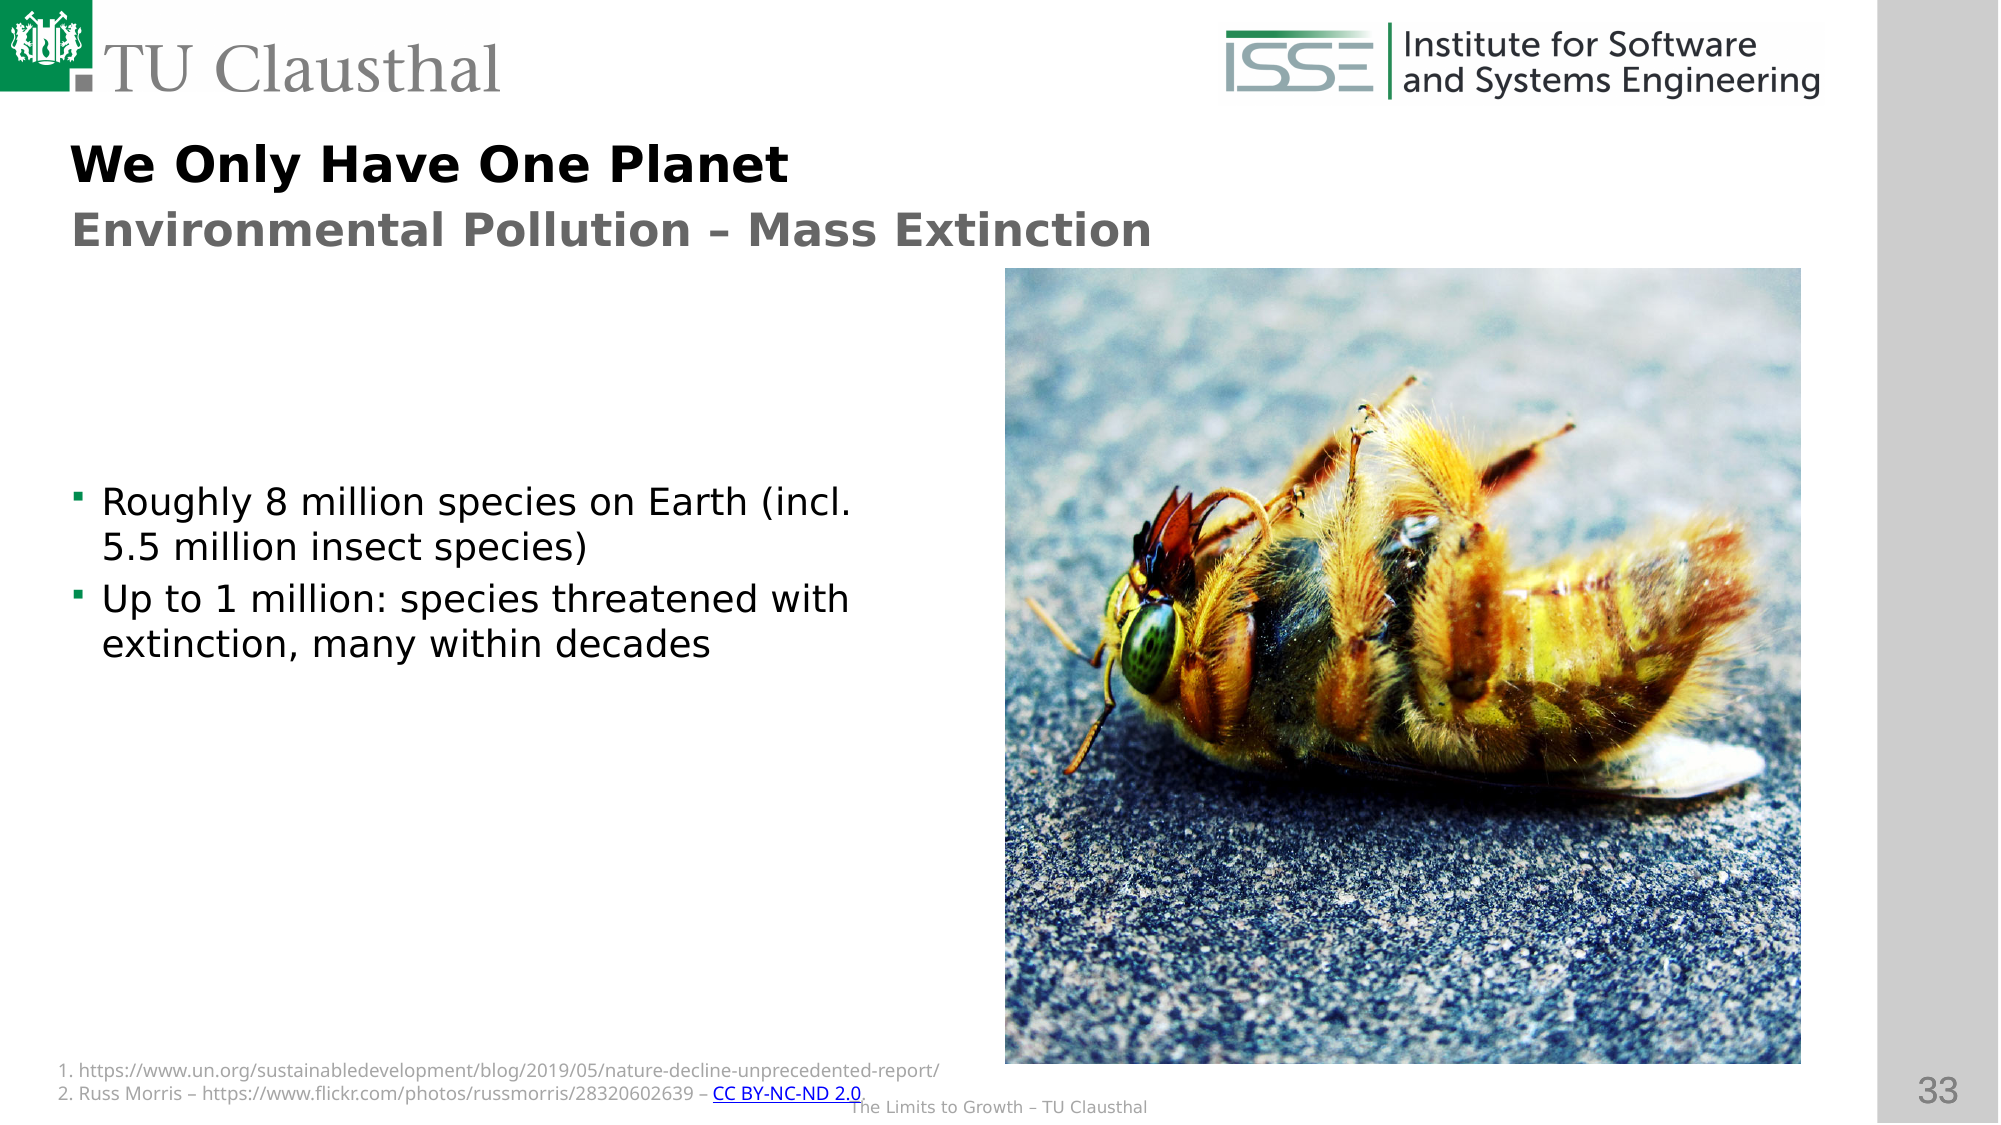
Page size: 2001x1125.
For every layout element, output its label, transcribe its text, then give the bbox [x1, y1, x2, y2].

picture [0, 0, 500, 92]
text_box Roughly 8 million species on Earth (incl. 5.5 million insect species) Up to 1 million: species threatened with extinction, many within decades More than 40% of amphibian species threatened with extinction [54, 207, 914, 1033]
text_box We Only Have One Planet [54, 125, 1817, 206]
picture [1004, 268, 1801, 1065]
text_box 1. https://www.un.org/sustainabledevelopment/blog/2019/05/nature-decline-unprecedented-report/ 2. Russ Morris – https://www.flickr.com/photos/russmorris/28320602639 – CC BY-NC-ND 2.0. [43, 1051, 1319, 1115]
text_box Environmental Pollution – Mass Extinction [70, 188, 1769, 269]
picture [1218, 22, 1825, 106]
